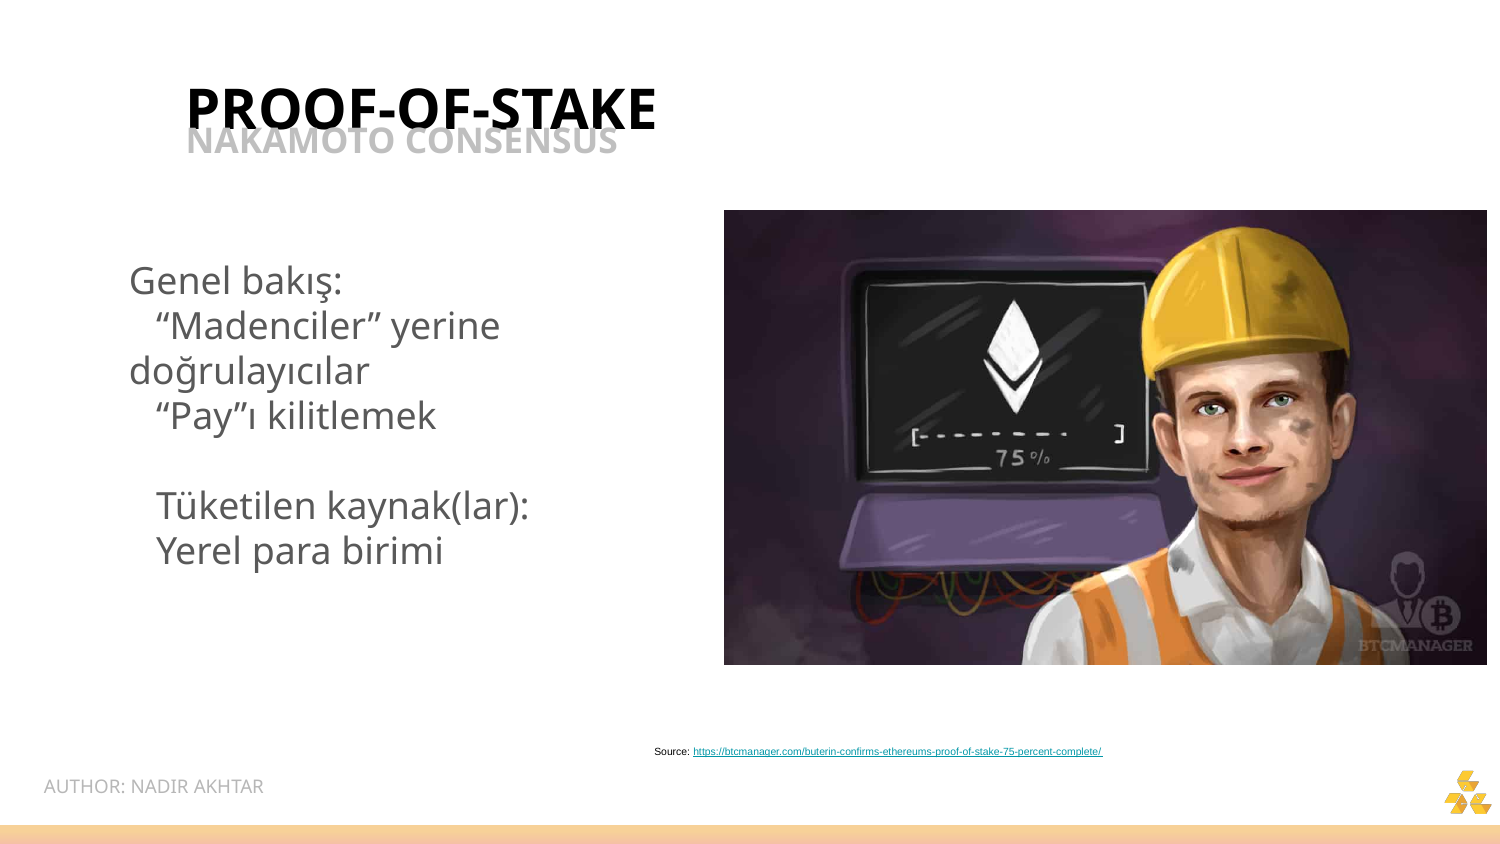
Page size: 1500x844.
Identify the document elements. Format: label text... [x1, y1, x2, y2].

text_box NAKAMOTO CONSENSUS [179, 108, 899, 171]
picture [1444, 769, 1493, 818]
picture [724, 209, 1487, 666]
picture [1241, 825, 1500, 844]
text_box AUTHOR: NADIR AKHTAR [38, 747, 369, 834]
picture [0, 825, 648, 844]
text_box Source: https://btcmanager.com/buterin-confirms-ethereums-proof-of-stake-75-percent-complete/ [648, 659, 1241, 844]
text_box PROOF-OF-STAKE [179, 66, 1378, 129]
list Genel bakış: “Madenciler” yerine doğrulayıcılar “Pay”ı kilitlemek Tüketilen kaynak(lar): Yerel para birimi [84, 254, 718, 621]
